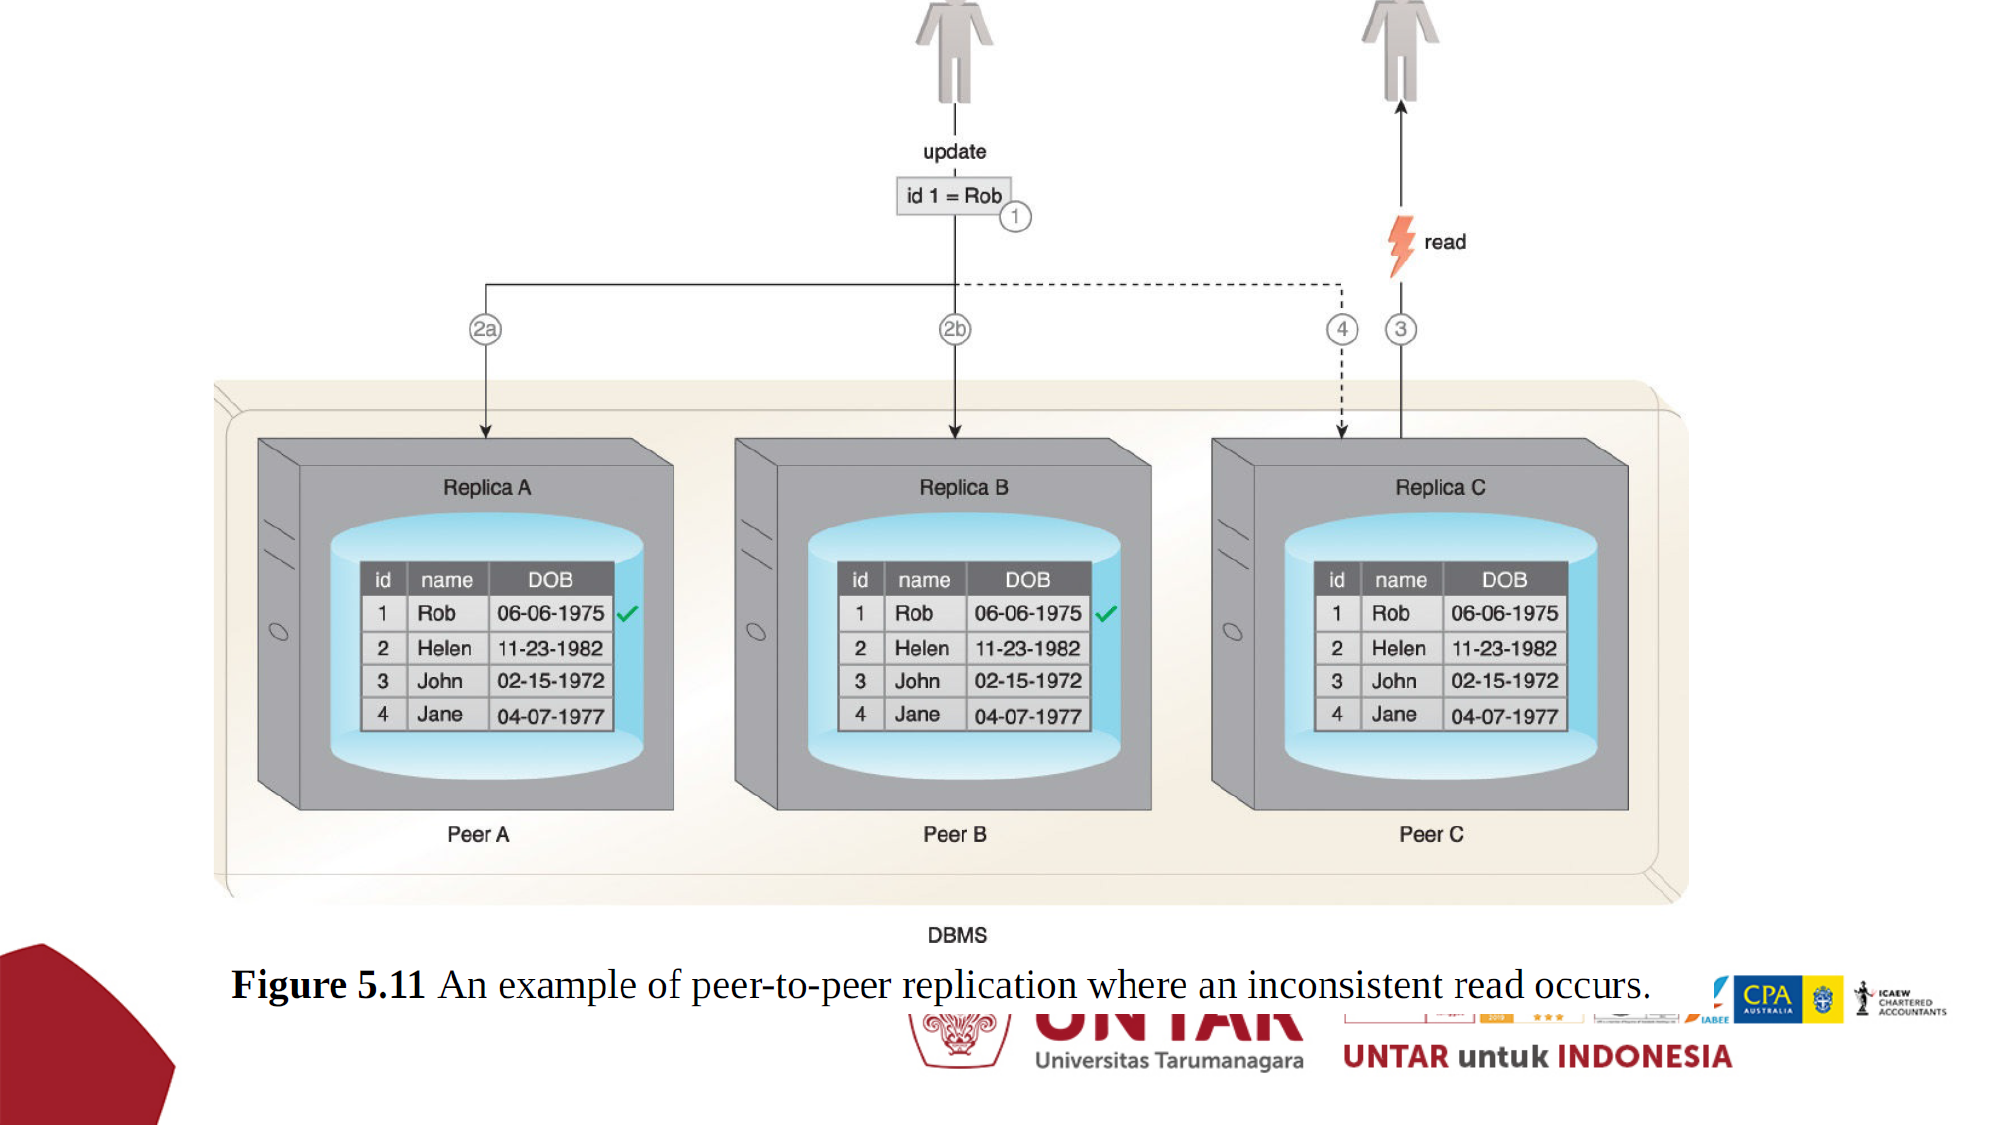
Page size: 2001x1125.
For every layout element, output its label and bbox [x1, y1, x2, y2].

picture [0, 0, 2001, 1125]
list [213, 0, 1714, 1014]
